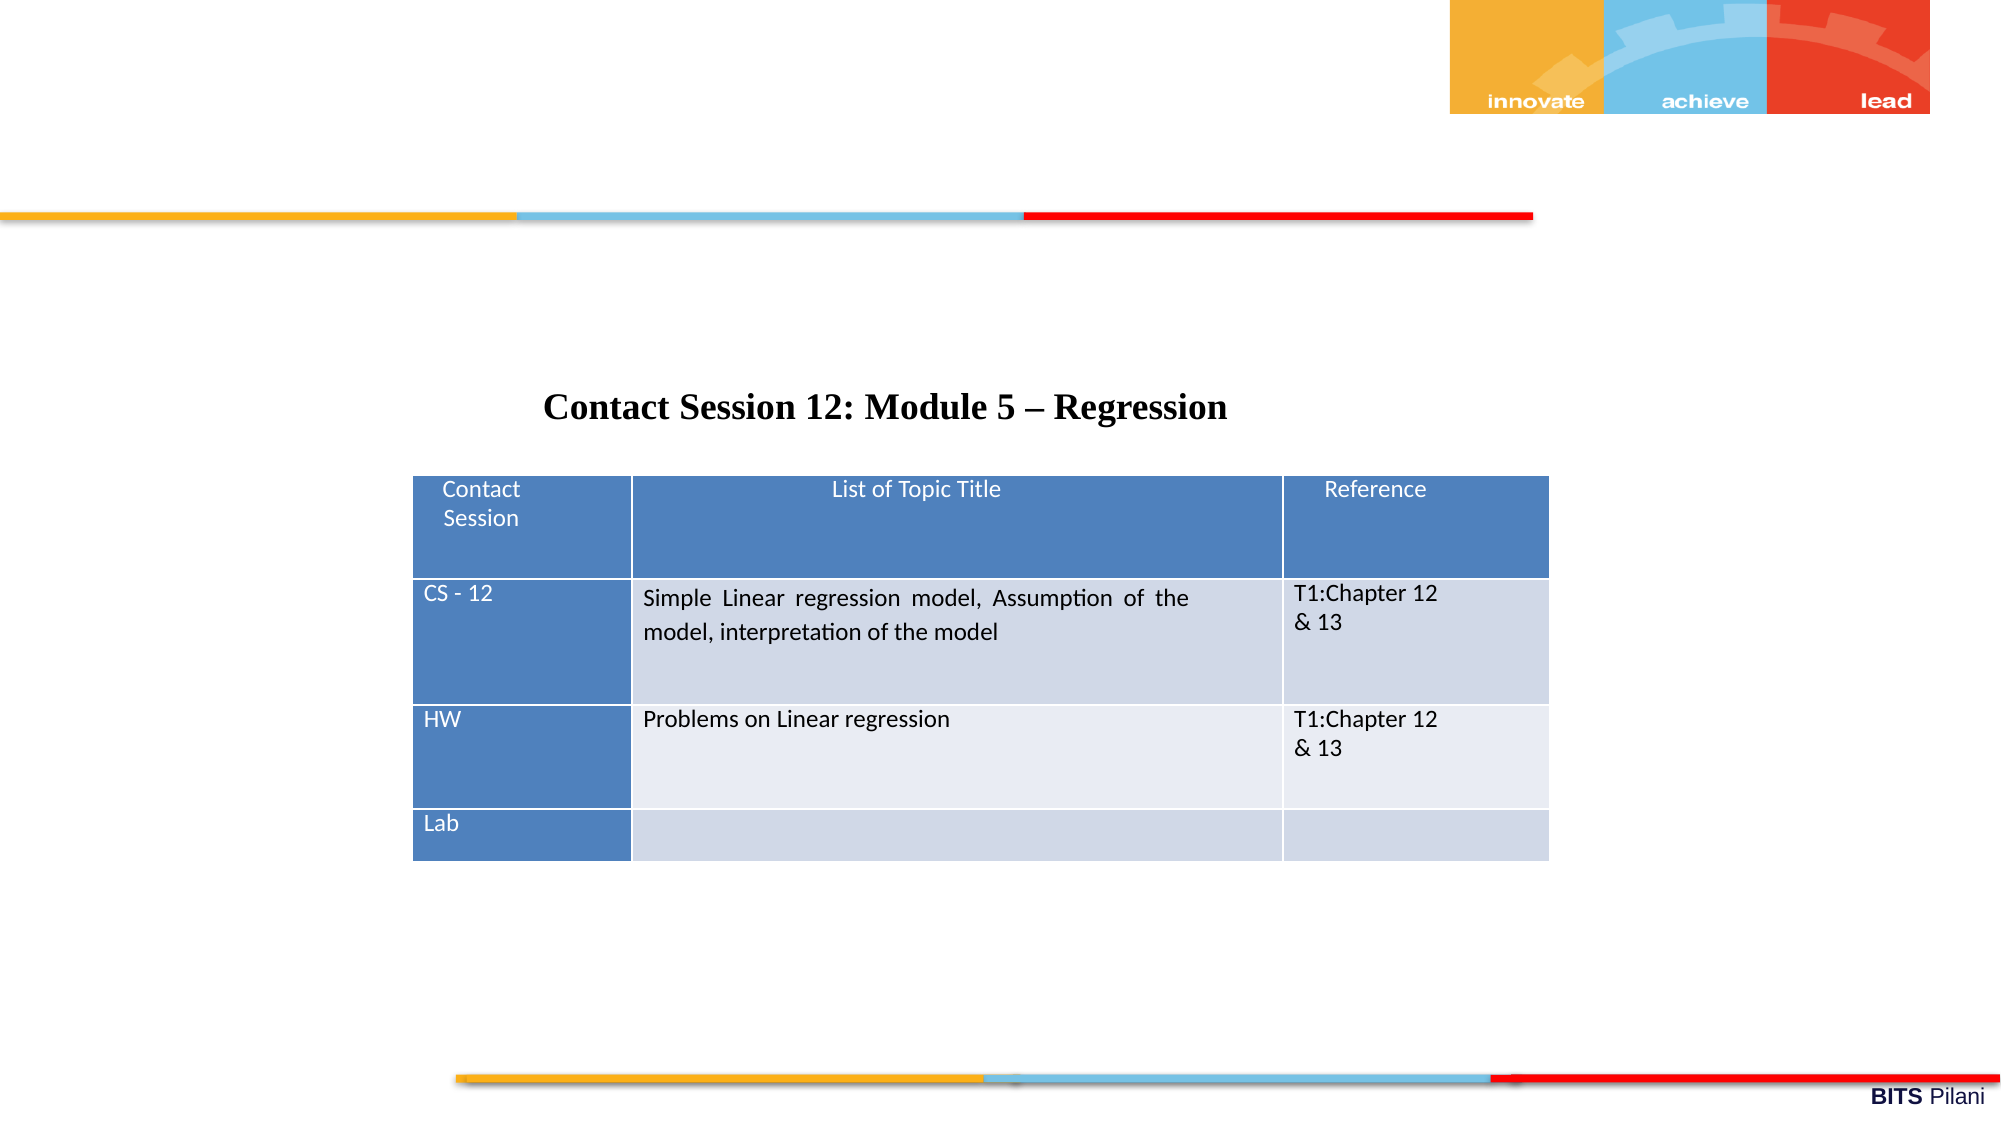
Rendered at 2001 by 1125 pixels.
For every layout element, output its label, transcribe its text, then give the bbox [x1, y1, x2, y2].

table_cell CS - 12 [413, 580, 631, 704]
table_cell HW [413, 706, 631, 808]
table_cell [633, 810, 1282, 861]
table_cell T1:Chapter 12 & 13 [1284, 580, 1549, 704]
picture [1449, 0, 1930, 114]
table_header Contact Session [413, 476, 631, 578]
table_header List of Topic Title [633, 476, 1282, 578]
table_cell [1284, 810, 1549, 861]
table_header Reference [1284, 476, 1549, 578]
table_cell Simple Linear regression model, Assumption of the model, interpretation of the model [633, 580, 1282, 704]
table_cell Lab [413, 810, 631, 861]
table_cell Problems on Linear regression [633, 706, 1282, 808]
table_cell T1:Chapter 12 & 13 [1284, 706, 1549, 808]
text_box Contact Session 12: Module 5 – Regression [528, 374, 1253, 435]
